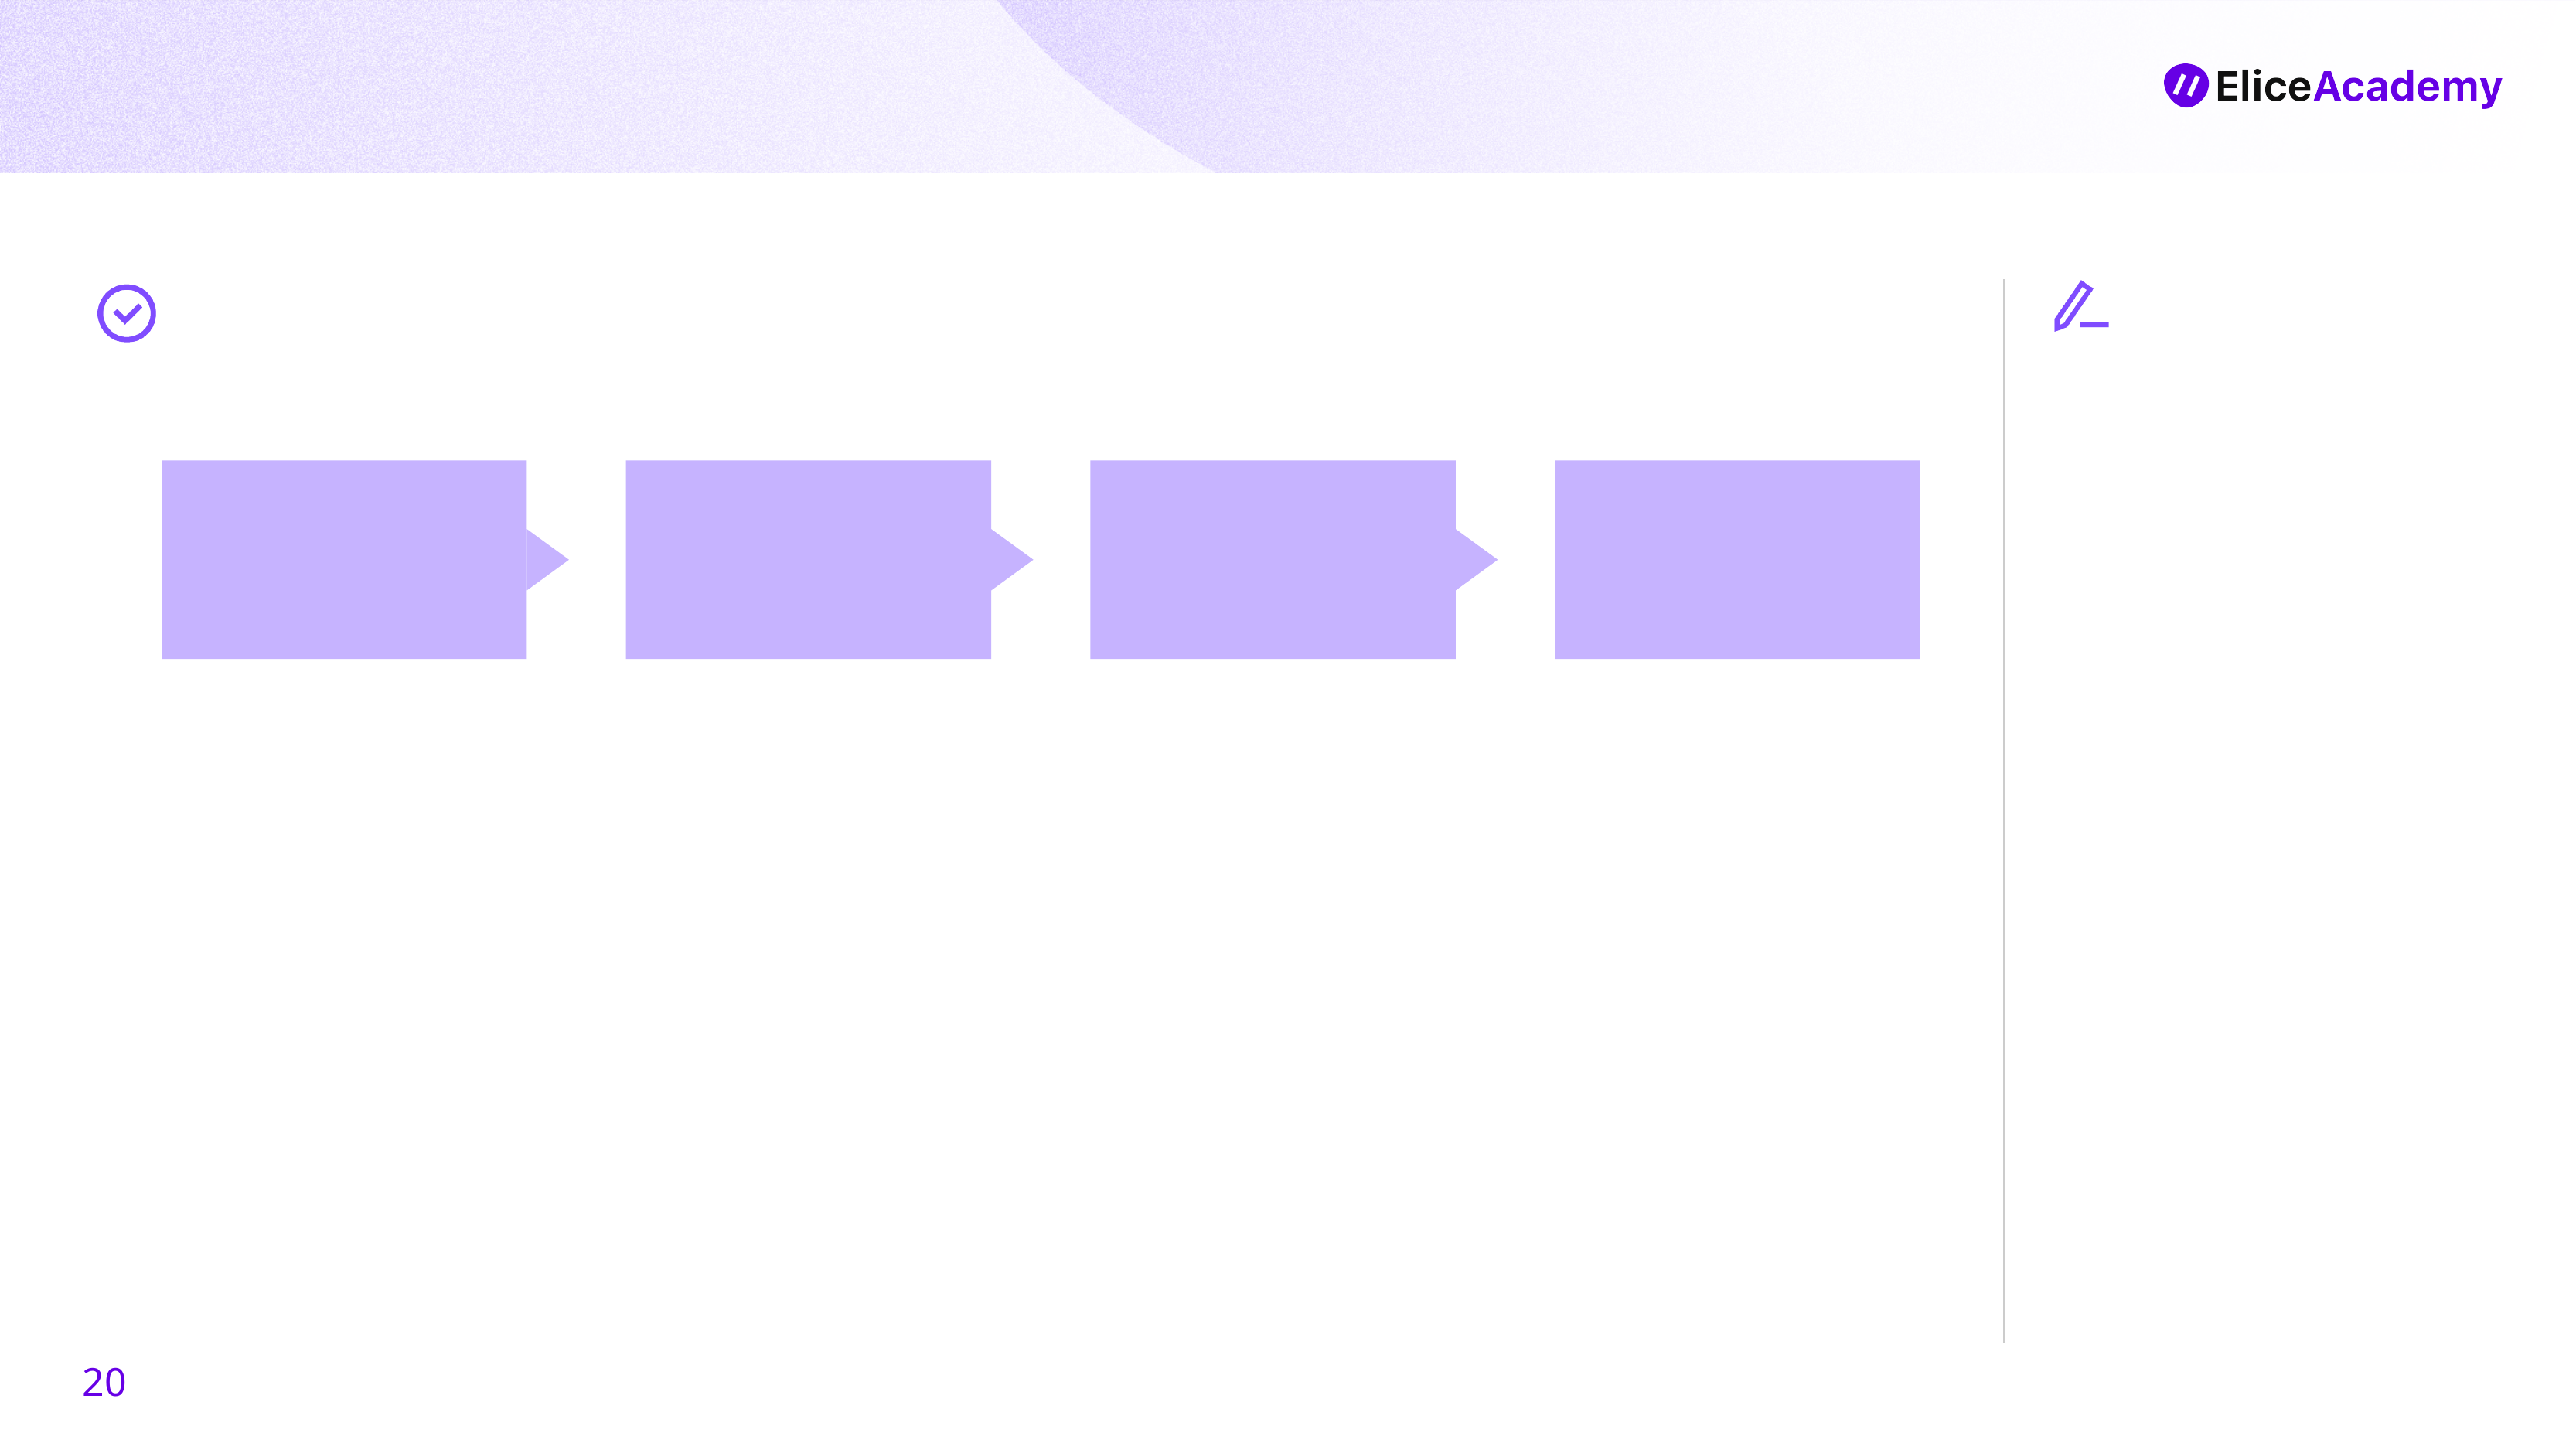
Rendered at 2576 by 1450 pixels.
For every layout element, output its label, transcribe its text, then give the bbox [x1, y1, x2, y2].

picture [0, 0, 2576, 173]
picture [97, 284, 156, 343]
picture [2054, 280, 2109, 332]
slide_number 20 [70, 1346, 651, 1423]
